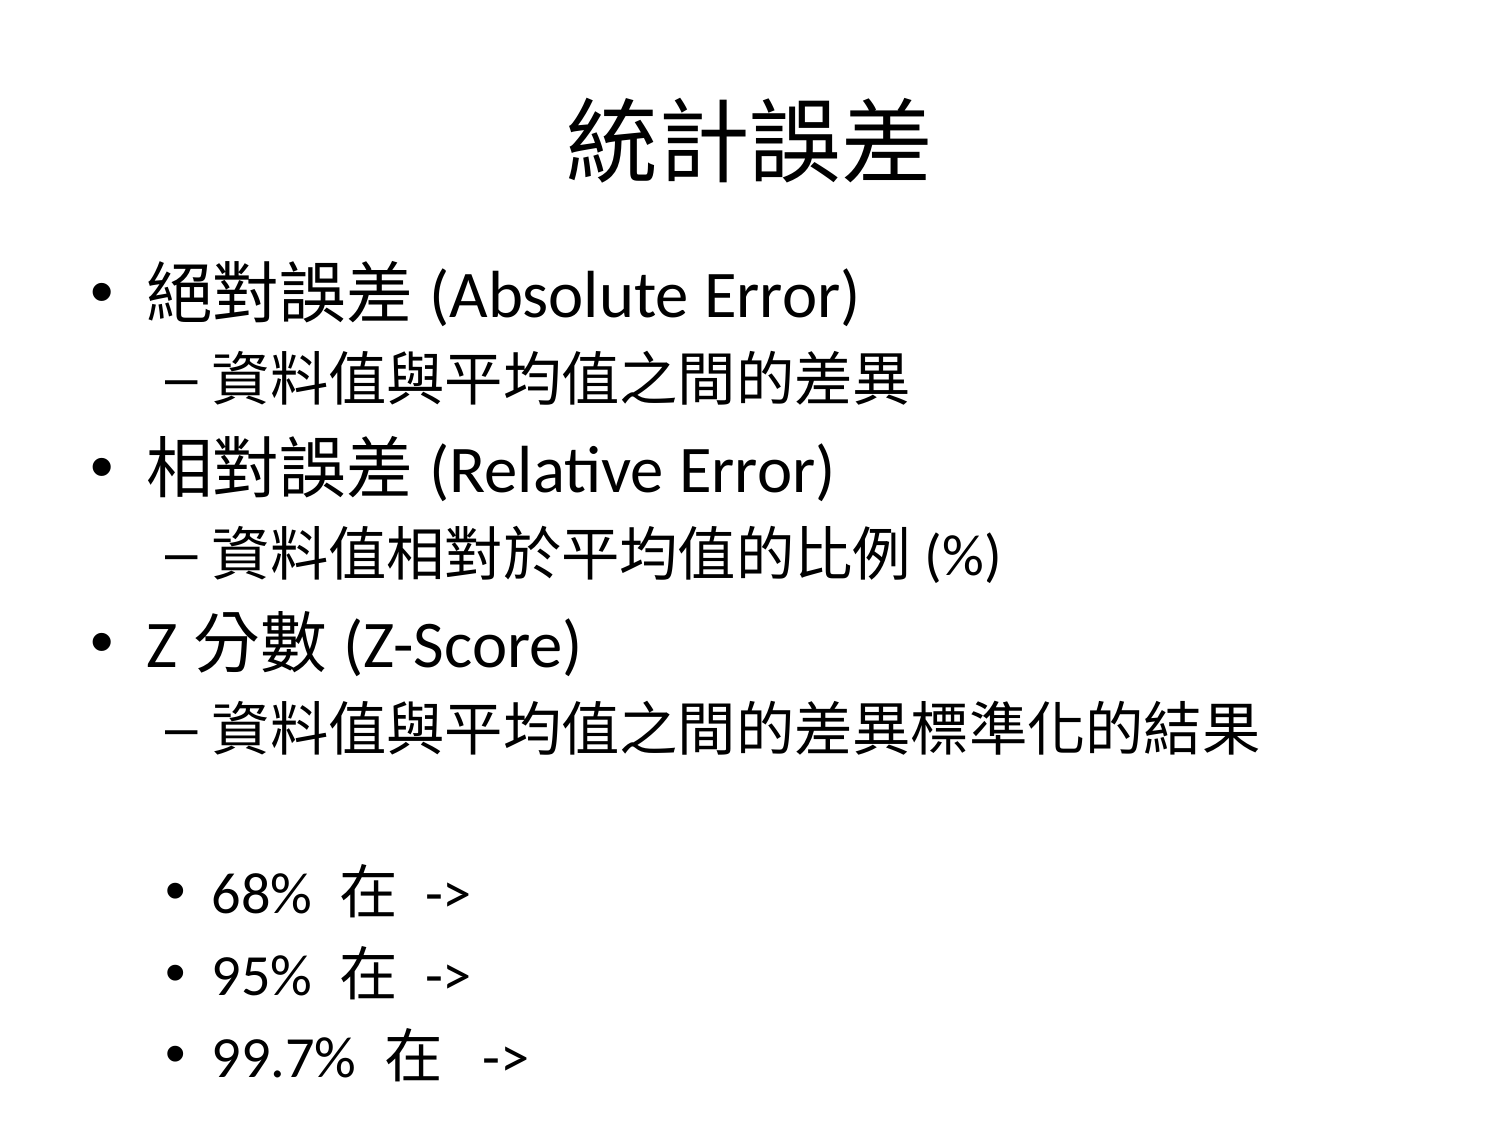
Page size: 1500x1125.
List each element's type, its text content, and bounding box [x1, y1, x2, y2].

title 統計誤差 [75, 45, 1425, 233]
